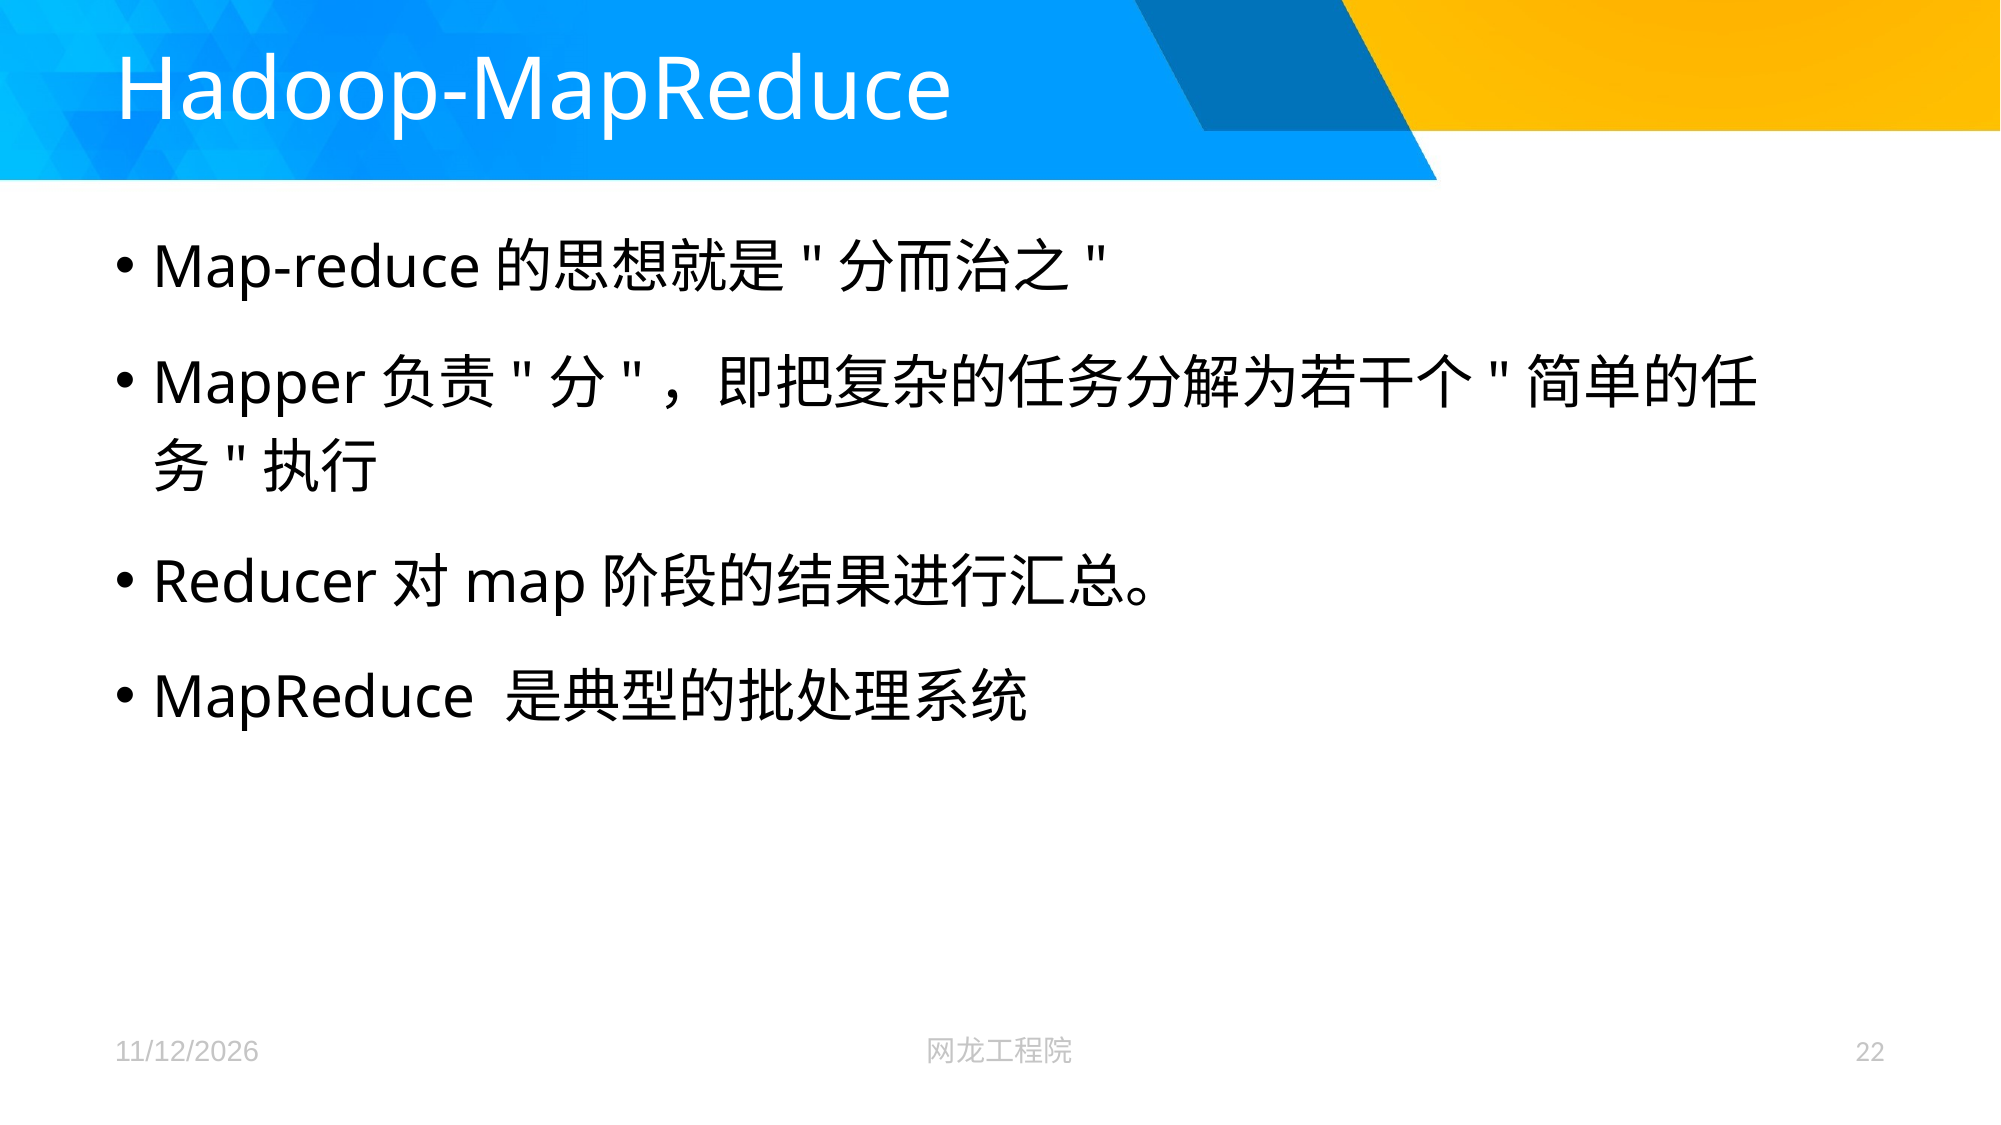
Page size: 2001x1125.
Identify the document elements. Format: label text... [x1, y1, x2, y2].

slide_number 22 [1433, 1024, 1900, 1103]
title Hadoop-MapReduce [99, 36, 1619, 147]
footer 网龙工程院 [683, 1024, 1317, 1103]
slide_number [99, 1024, 567, 1103]
list Map-reduce的思想就是"分而治之" Mapper负责"分"，即把复杂的任务分解为若干个"简单的任务"执行 Reducer对map阶段的结果进行汇总。 MapReduce 是典型的批处理系统 [99, 208, 1900, 1005]
picture [0, 0, 2001, 1125]
